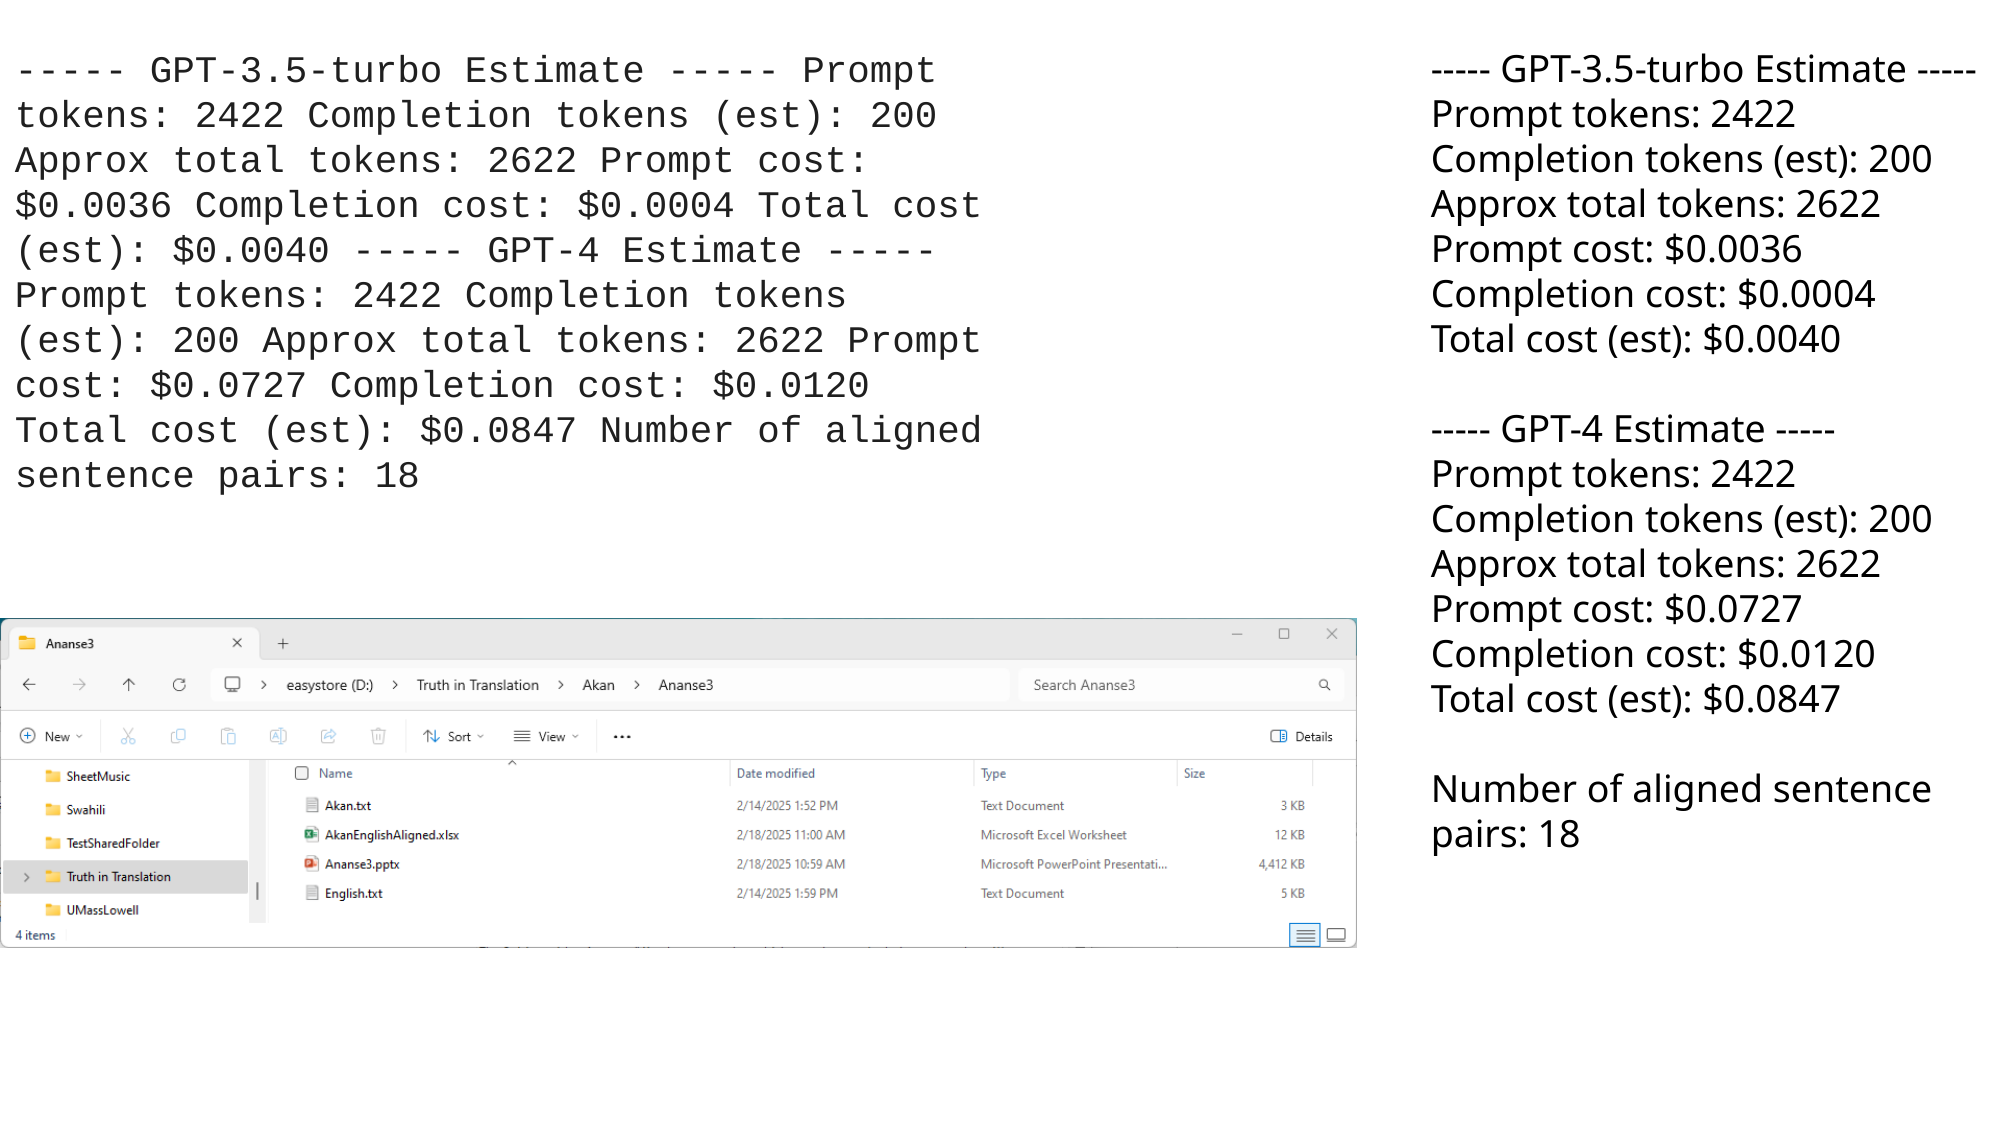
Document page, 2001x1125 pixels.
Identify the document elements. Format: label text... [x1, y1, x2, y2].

text_box ----- GPT-3.5-turbo Estimate ----- Prompt tokens: 2422 Completion tokens (est): 200 Approx total tokens: 2622 Prompt cost: $0.0036 Completion cost: $0.0004 Total cost (est): $0.0040 ----- GPT-4 Estimate ----- Prompt tokens: 2422 Completion tokens (est): 200 Approx total tokens: 2622 Prompt cost: $0.0727 Completion cost: $0.0120 Total cost (est): $0.0847 Number of aligned sentence pairs: 18 [0, 37, 1000, 502]
text_box ----- GPT-3.5-turbo Estimate ----- Prompt tokens: 2422 Completion tokens (est): 200 Approx total tokens: 2622 Prompt cost: $0.0036 Completion cost: $0.0004 Total cost (est): $0.0040 ----- GPT-4 Estimate ----- Prompt tokens: 2422 Completion tokens (est): 200 Approx total tokens: 2622 Prompt cost: $0.0727 Completion cost: $0.0120 Total cost (est): $0.0847 Number of aligned sentence pairs: 18 [1416, 37, 2000, 862]
picture [0, 617, 1357, 948]
